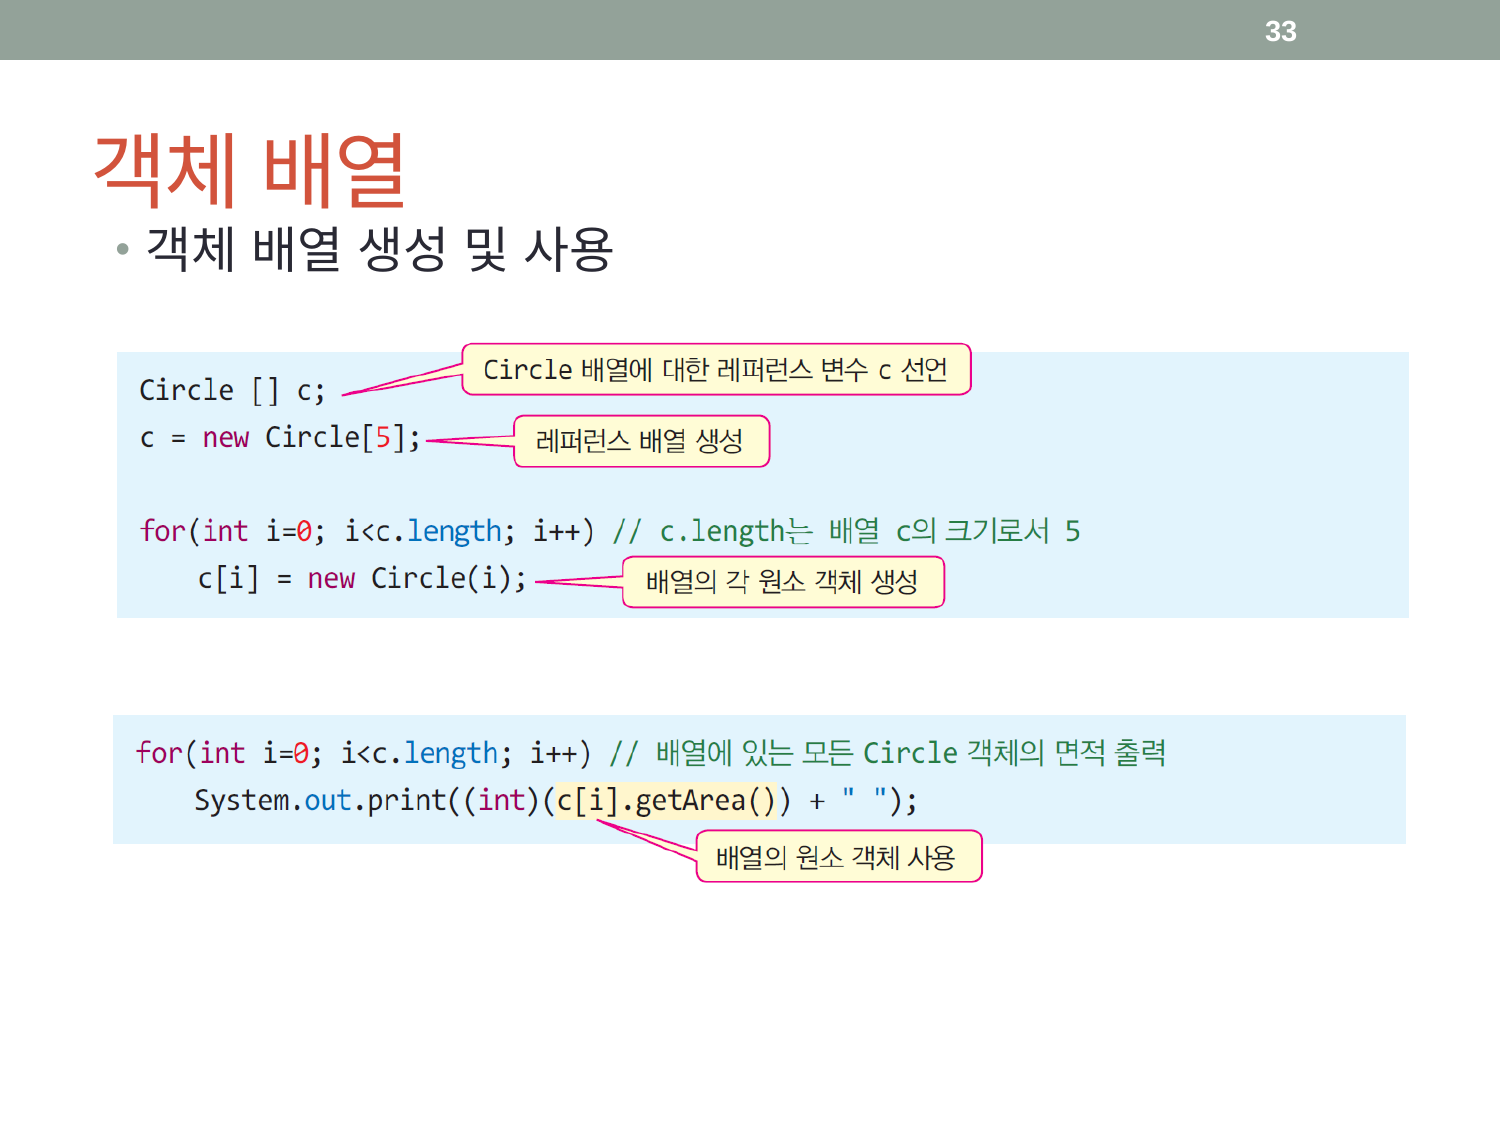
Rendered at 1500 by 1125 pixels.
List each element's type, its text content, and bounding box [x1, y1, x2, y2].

picture [89, 314, 1445, 637]
title 객체 배열 [75, 87, 1425, 250]
list 객체 배열 생성 및 사용 [100, 210, 1438, 311]
picture [97, 704, 1427, 899]
slide_number 33 [1250, 3, 1425, 57]
